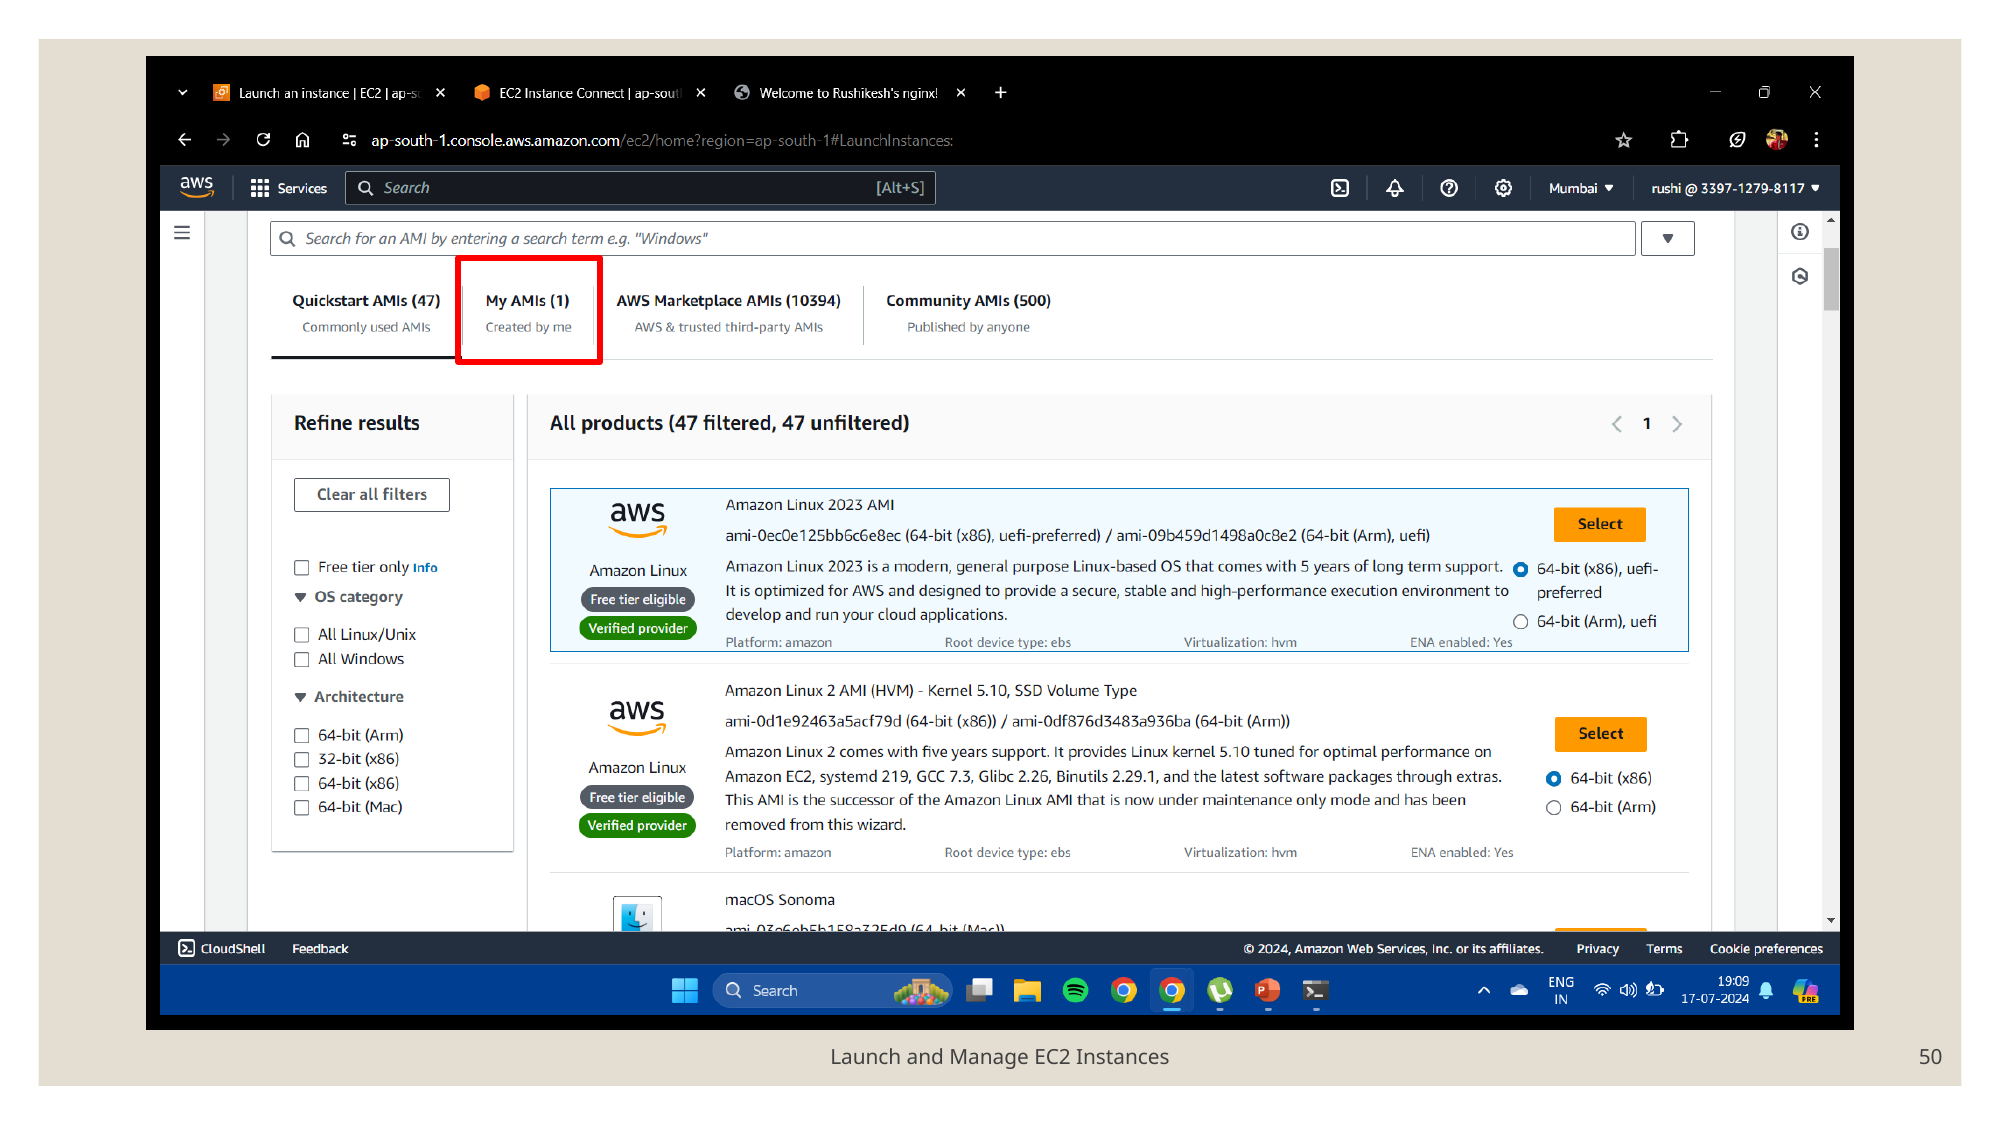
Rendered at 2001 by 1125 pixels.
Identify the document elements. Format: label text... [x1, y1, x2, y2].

picture [160, 70, 1840, 1016]
footer Launch and Manage EC2 Instances [572, 1034, 1428, 1080]
slide_number 50 [1717, 1034, 1958, 1080]
